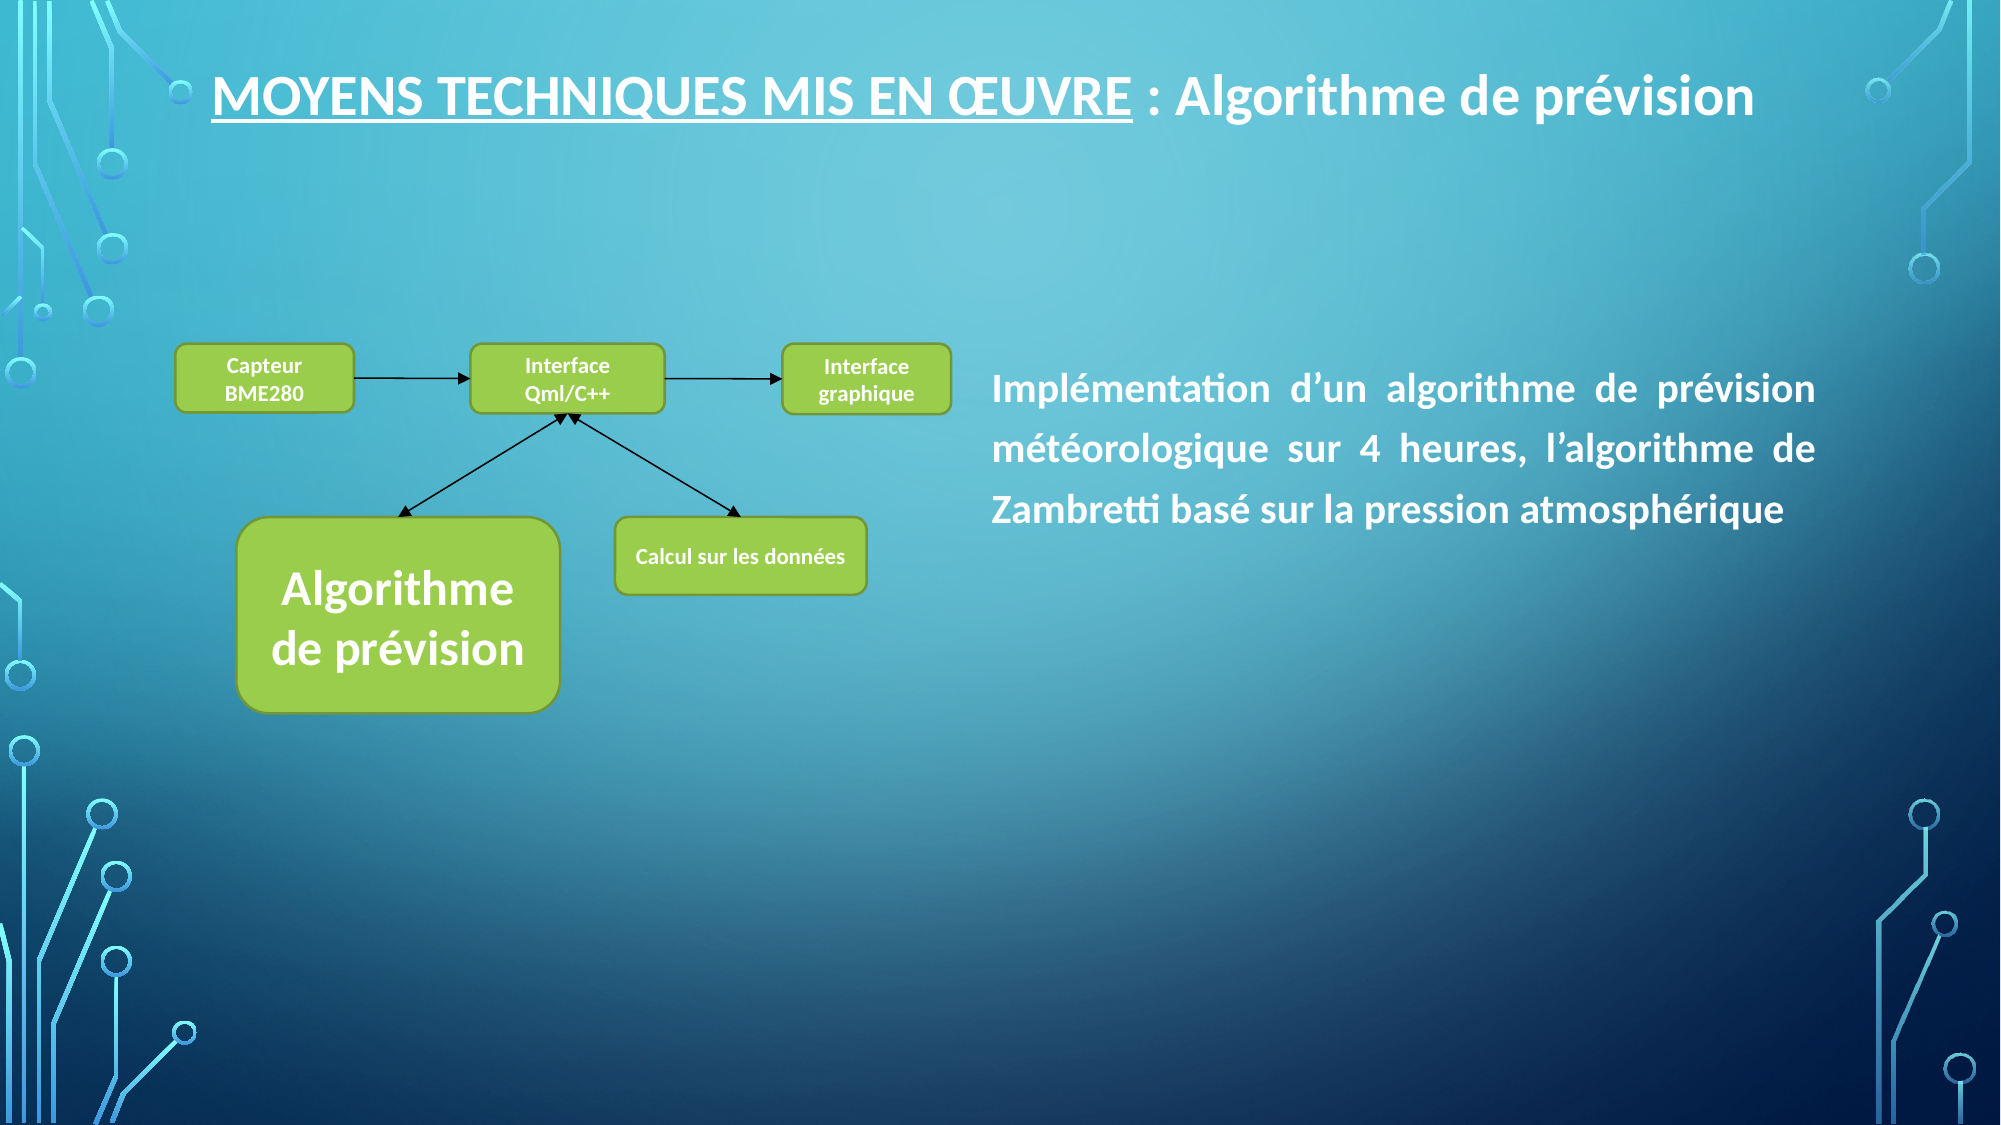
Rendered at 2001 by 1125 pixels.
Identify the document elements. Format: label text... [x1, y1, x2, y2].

text_box MOYENS TECHNIQUES MIS EN ŒUVRE : Algorithme de prévision [175, 49, 1792, 135]
text_box Capteur BME280 [173, 342, 356, 414]
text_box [568, 413, 742, 518]
text_box Calcul sur les données [613, 515, 868, 597]
text_box Interface Qml/C++ [469, 342, 667, 413]
list Implémentation d’un algorithme de prévision météorologique sur 4 heures, l’algorithme de Zambretti basé sur la pression atmosphérique [976, 343, 1832, 553]
text_box Interface graphique [781, 342, 953, 416]
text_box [397, 413, 568, 518]
text_box Algorithme de prévision [234, 515, 562, 715]
